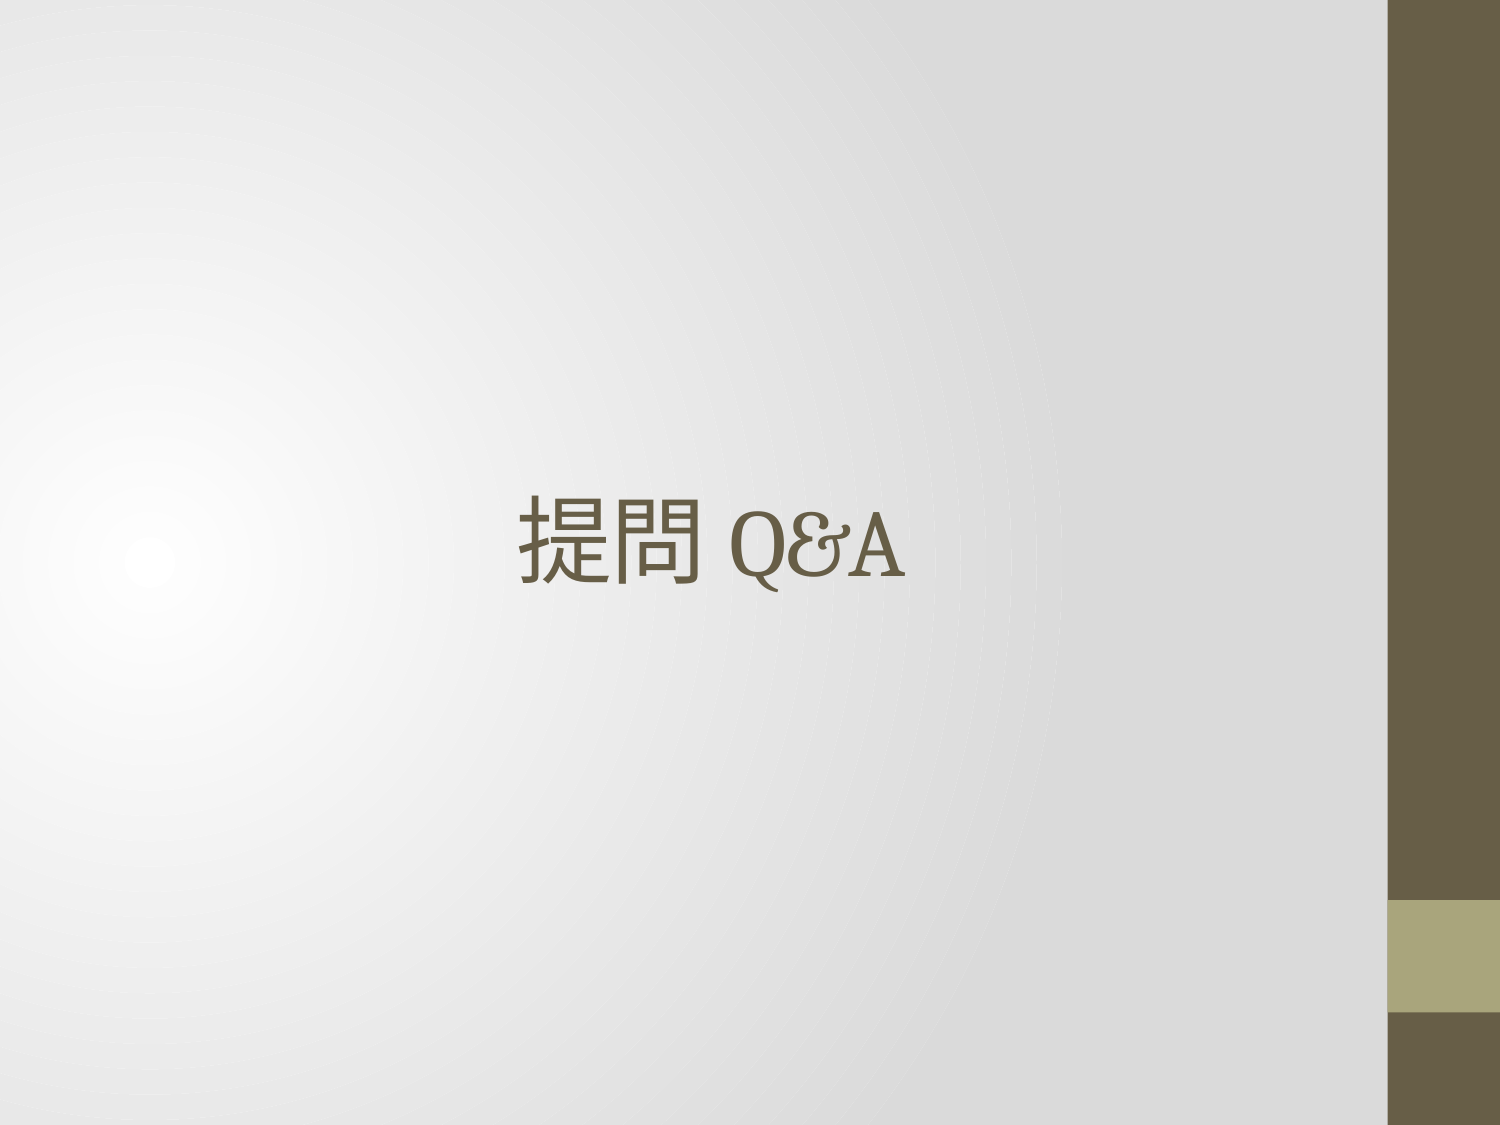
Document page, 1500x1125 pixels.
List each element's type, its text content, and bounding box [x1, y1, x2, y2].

title 提問Q&A [501, 444, 922, 632]
